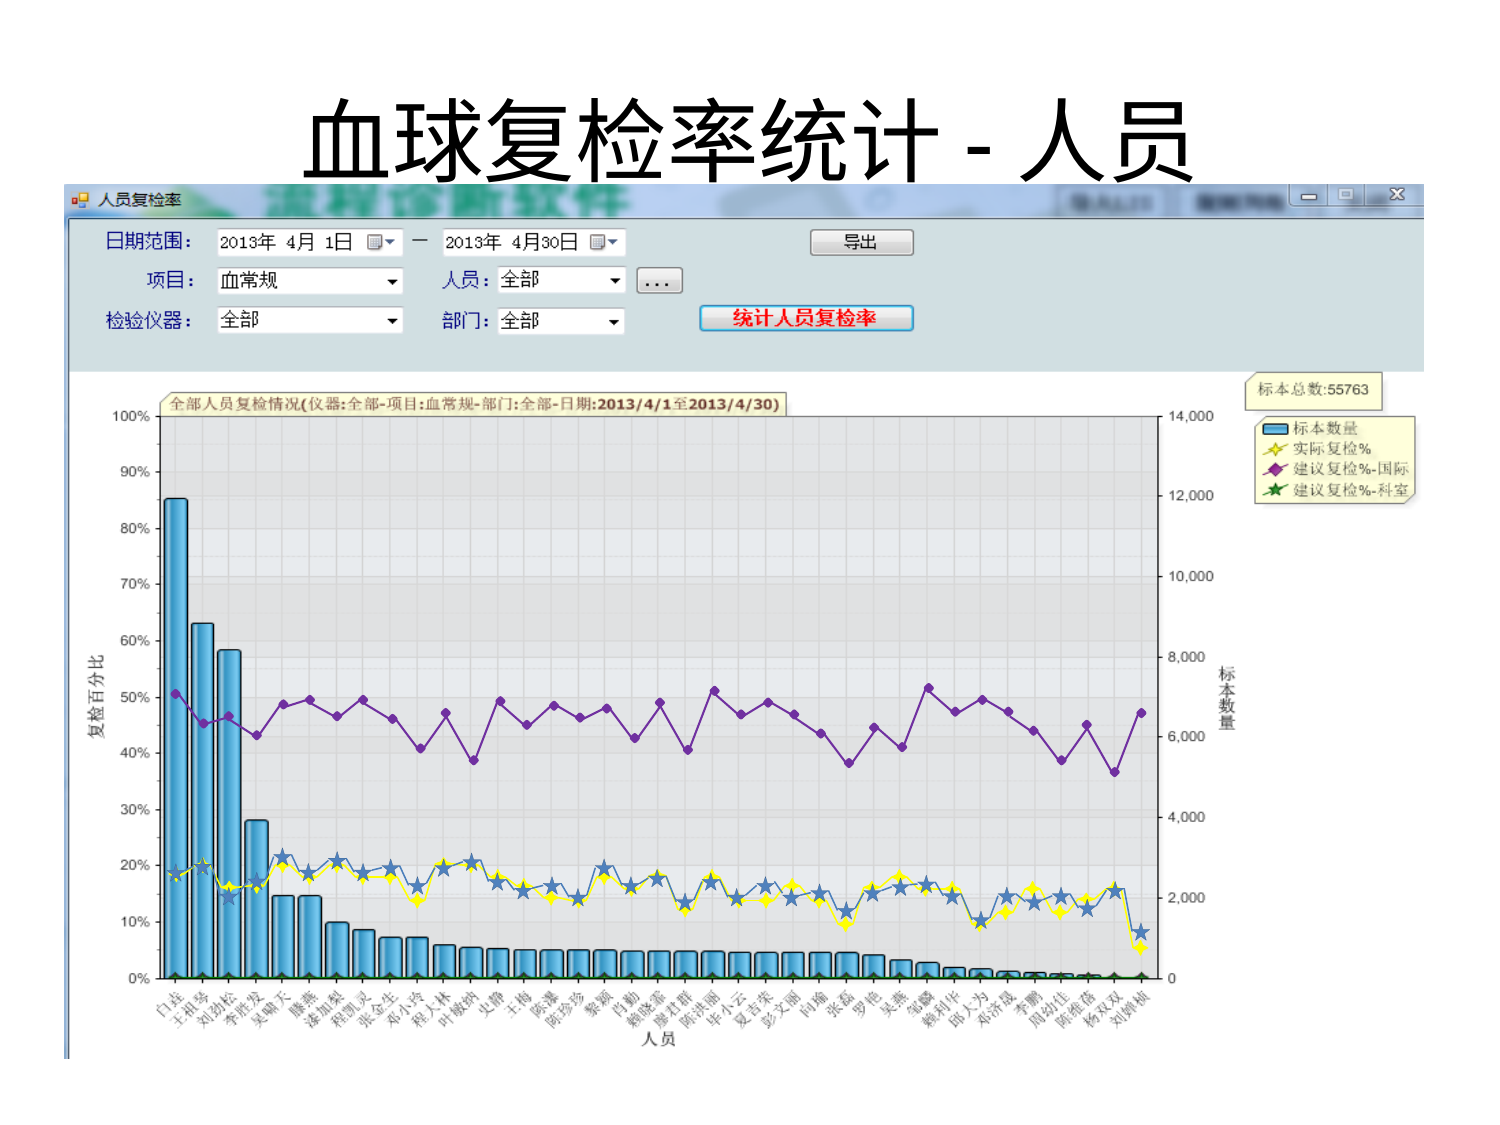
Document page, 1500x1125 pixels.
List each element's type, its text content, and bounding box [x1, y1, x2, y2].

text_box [172, 684, 1145, 776]
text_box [166, 847, 1150, 941]
title 血球复检率统计-人员 [75, 45, 1425, 185]
picture [64, 184, 1424, 1059]
